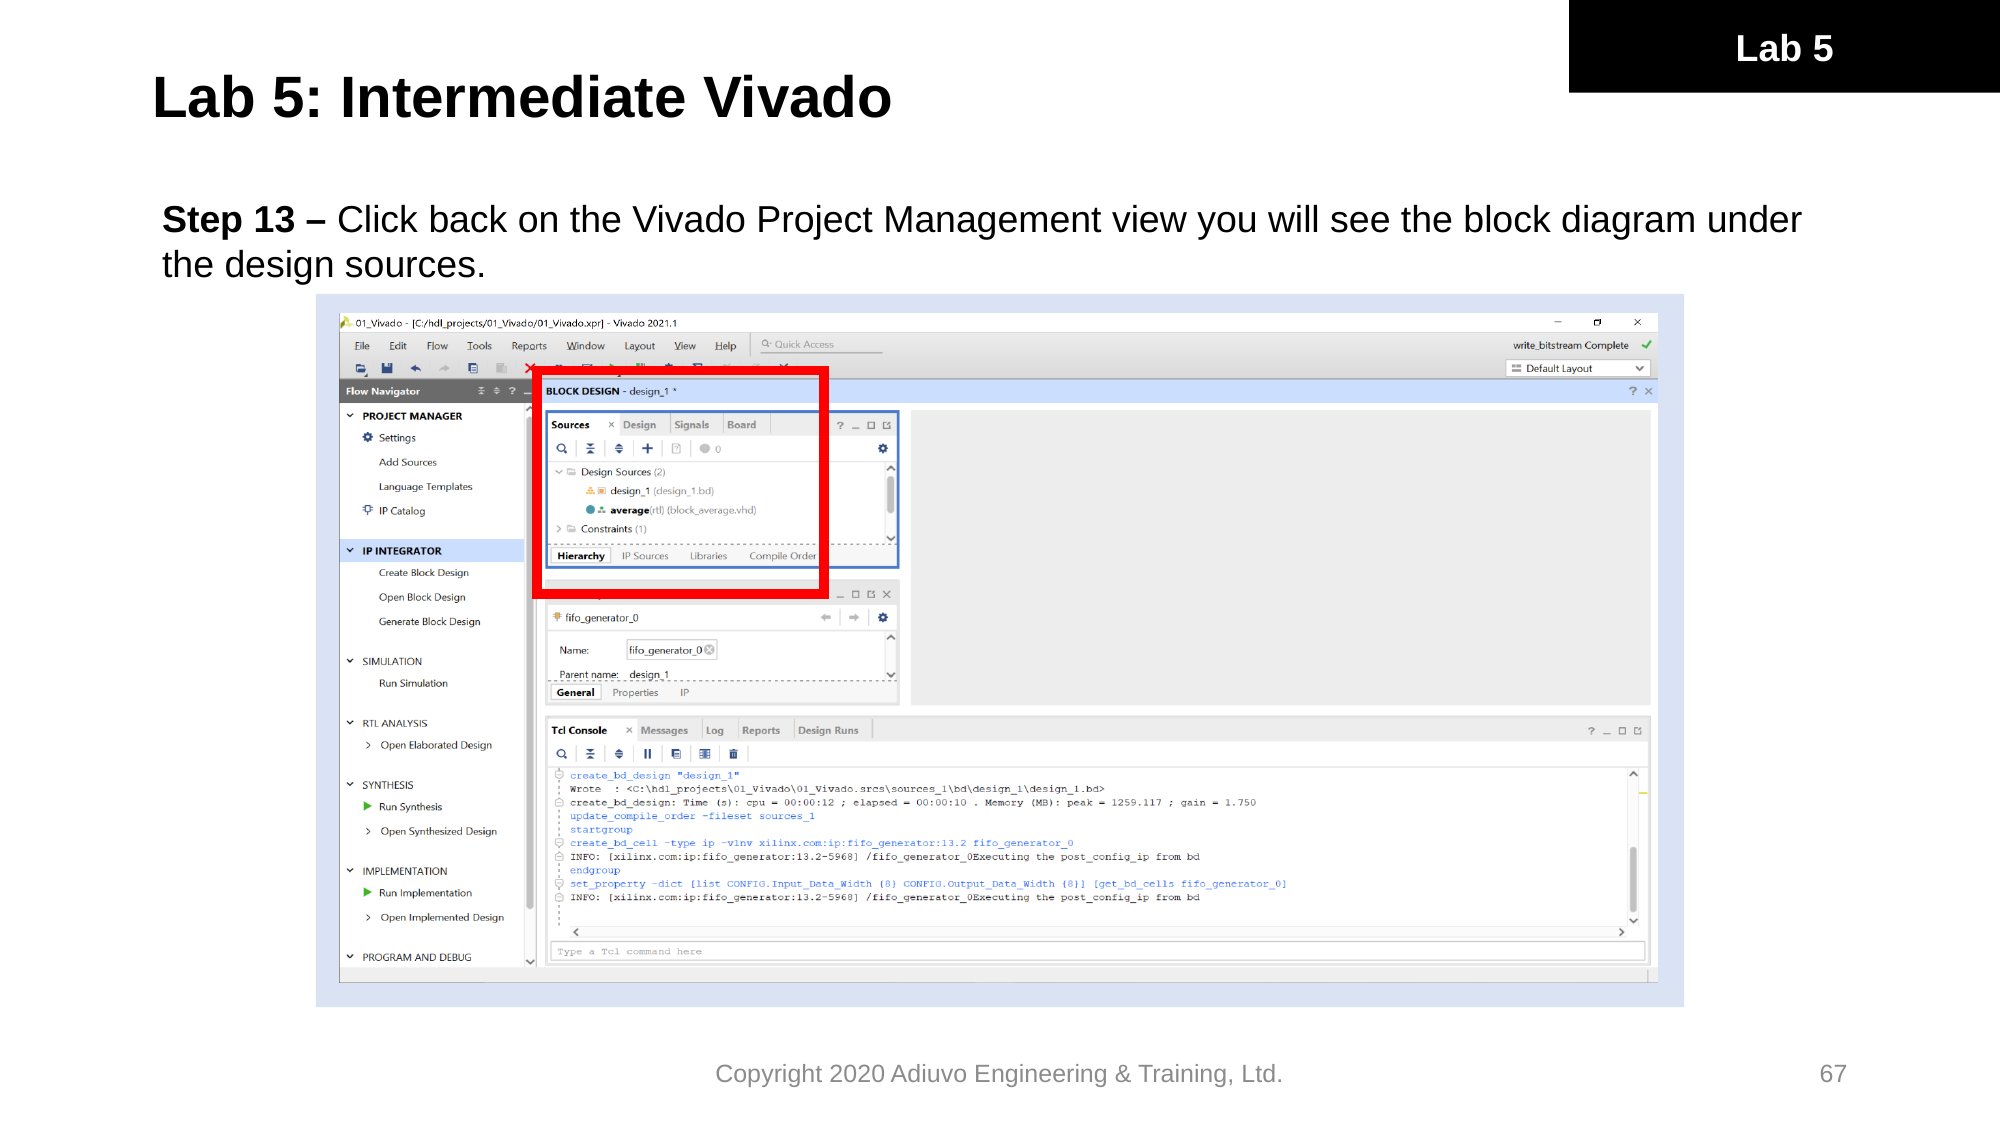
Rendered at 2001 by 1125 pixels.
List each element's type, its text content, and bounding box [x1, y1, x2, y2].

footer Copyright 2020 Adiuvo Engineering & Training, Ltd. [662, 1042, 1338, 1103]
text_box Lab 5 [1568, 0, 2000, 94]
text_box [315, 383, 1685, 1008]
title Lab 5: Intermediate Vivado [137, 59, 1863, 153]
picture [339, 313, 1658, 984]
text_box Step 13 – Click back on the Vivado Project Management view you will see the block diagram under the design sources. [147, 187, 1873, 383]
slide_number 67 [1412, 1042, 1863, 1103]
